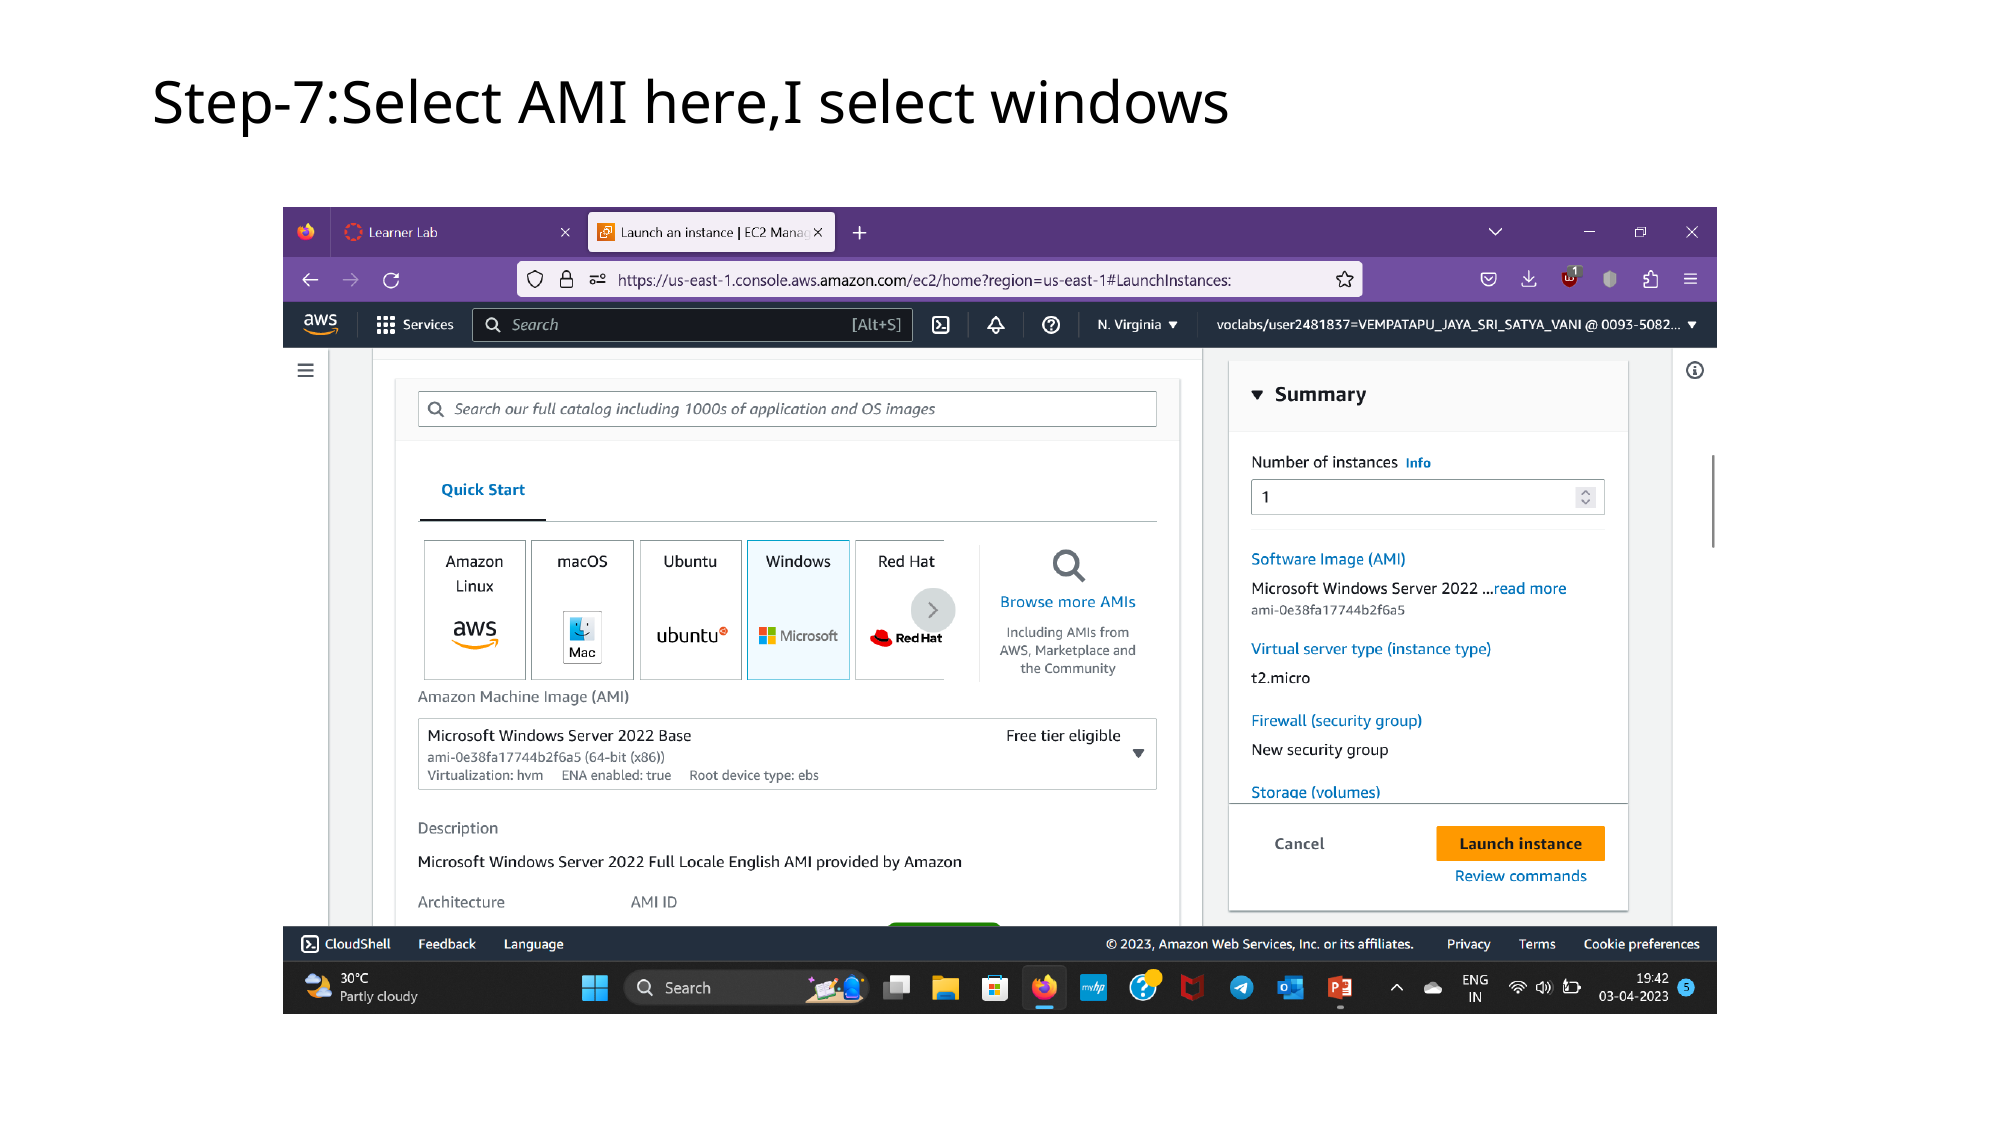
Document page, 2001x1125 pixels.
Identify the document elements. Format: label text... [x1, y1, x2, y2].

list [283, 207, 1717, 1014]
title Step-7:Select AMI here,I select windows [137, 59, 1863, 150]
